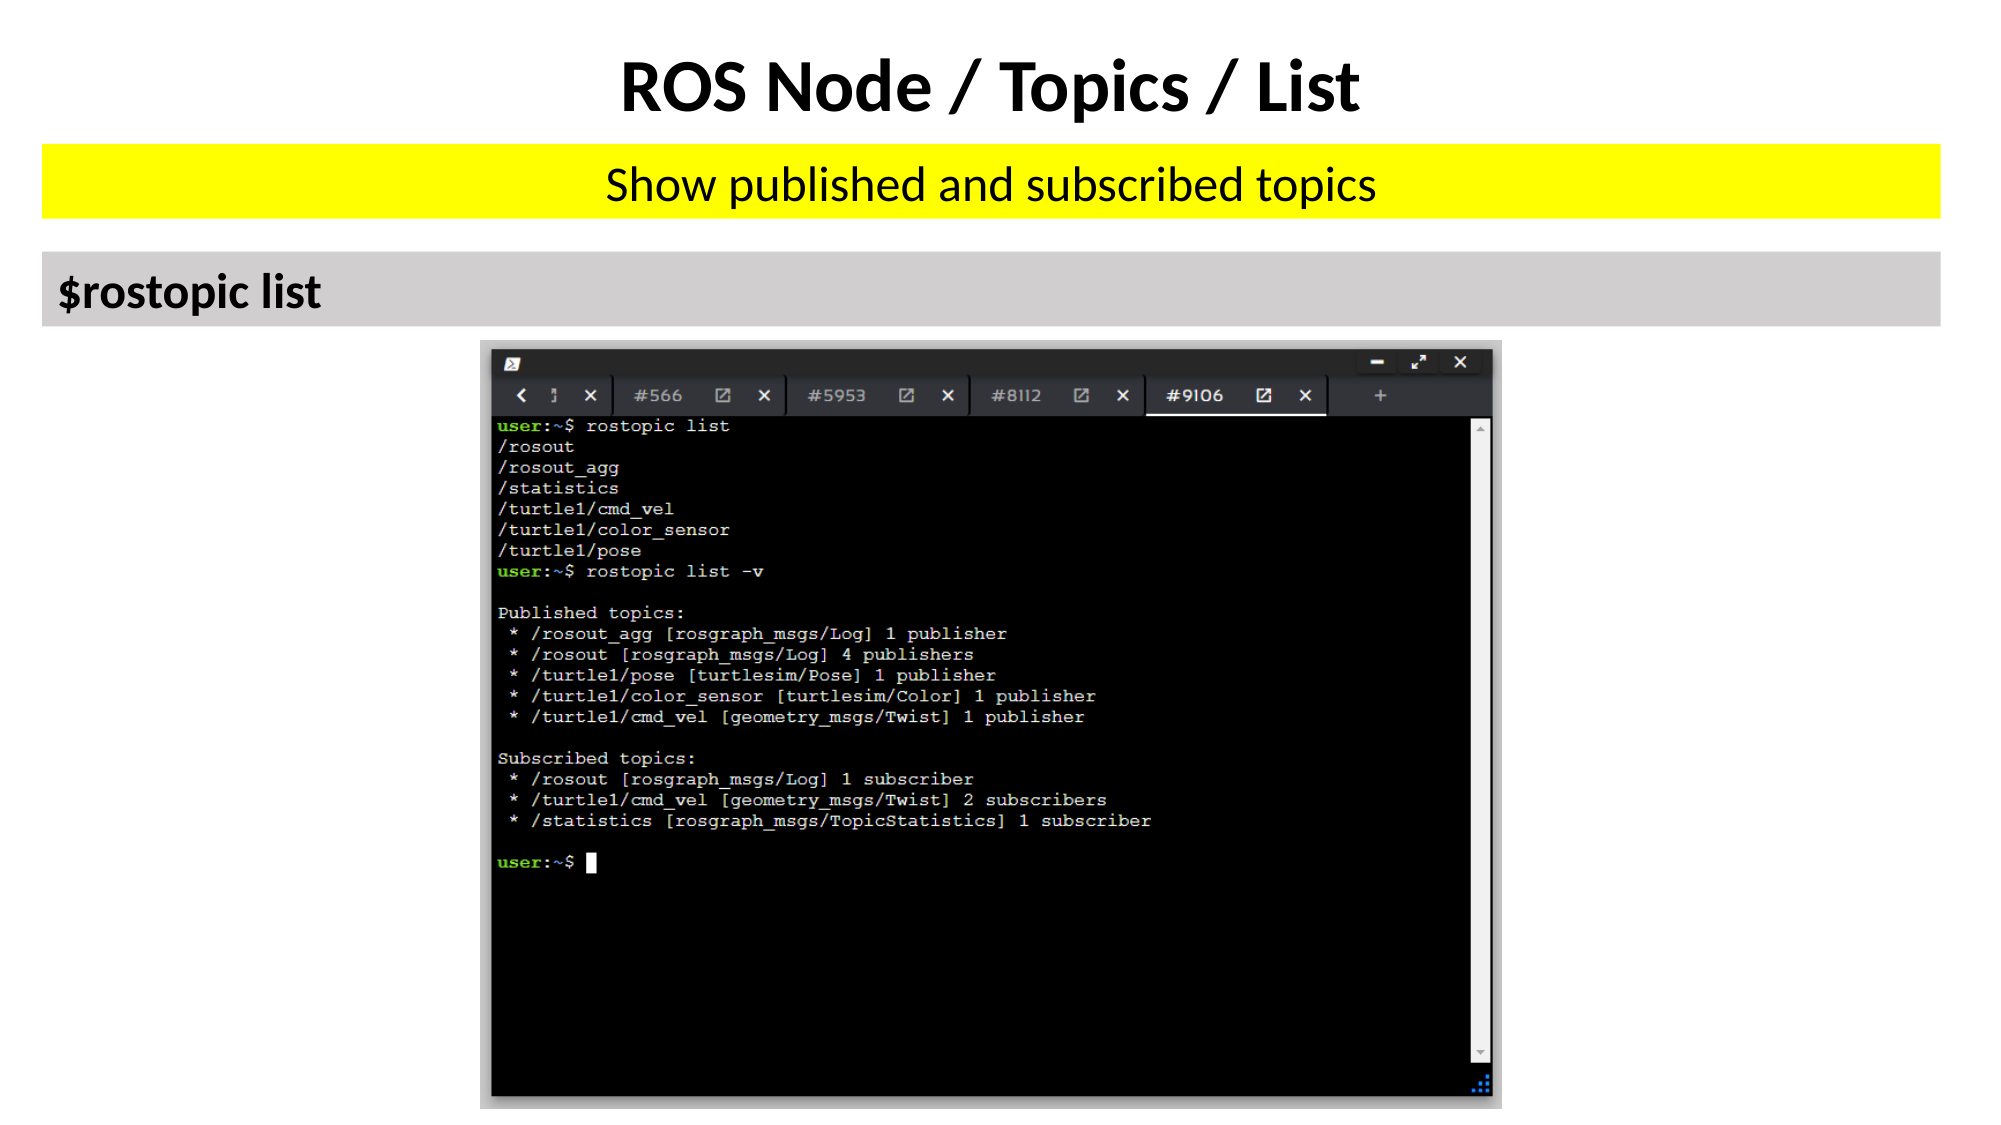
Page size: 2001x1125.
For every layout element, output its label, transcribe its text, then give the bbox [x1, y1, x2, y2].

text_box $rostopic list [42, 251, 1941, 327]
text_box Show published and subscribed topics [42, 143, 1941, 219]
picture [480, 340, 1502, 1109]
text_box ROS Node / Topics / List [535, 28, 1448, 134]
